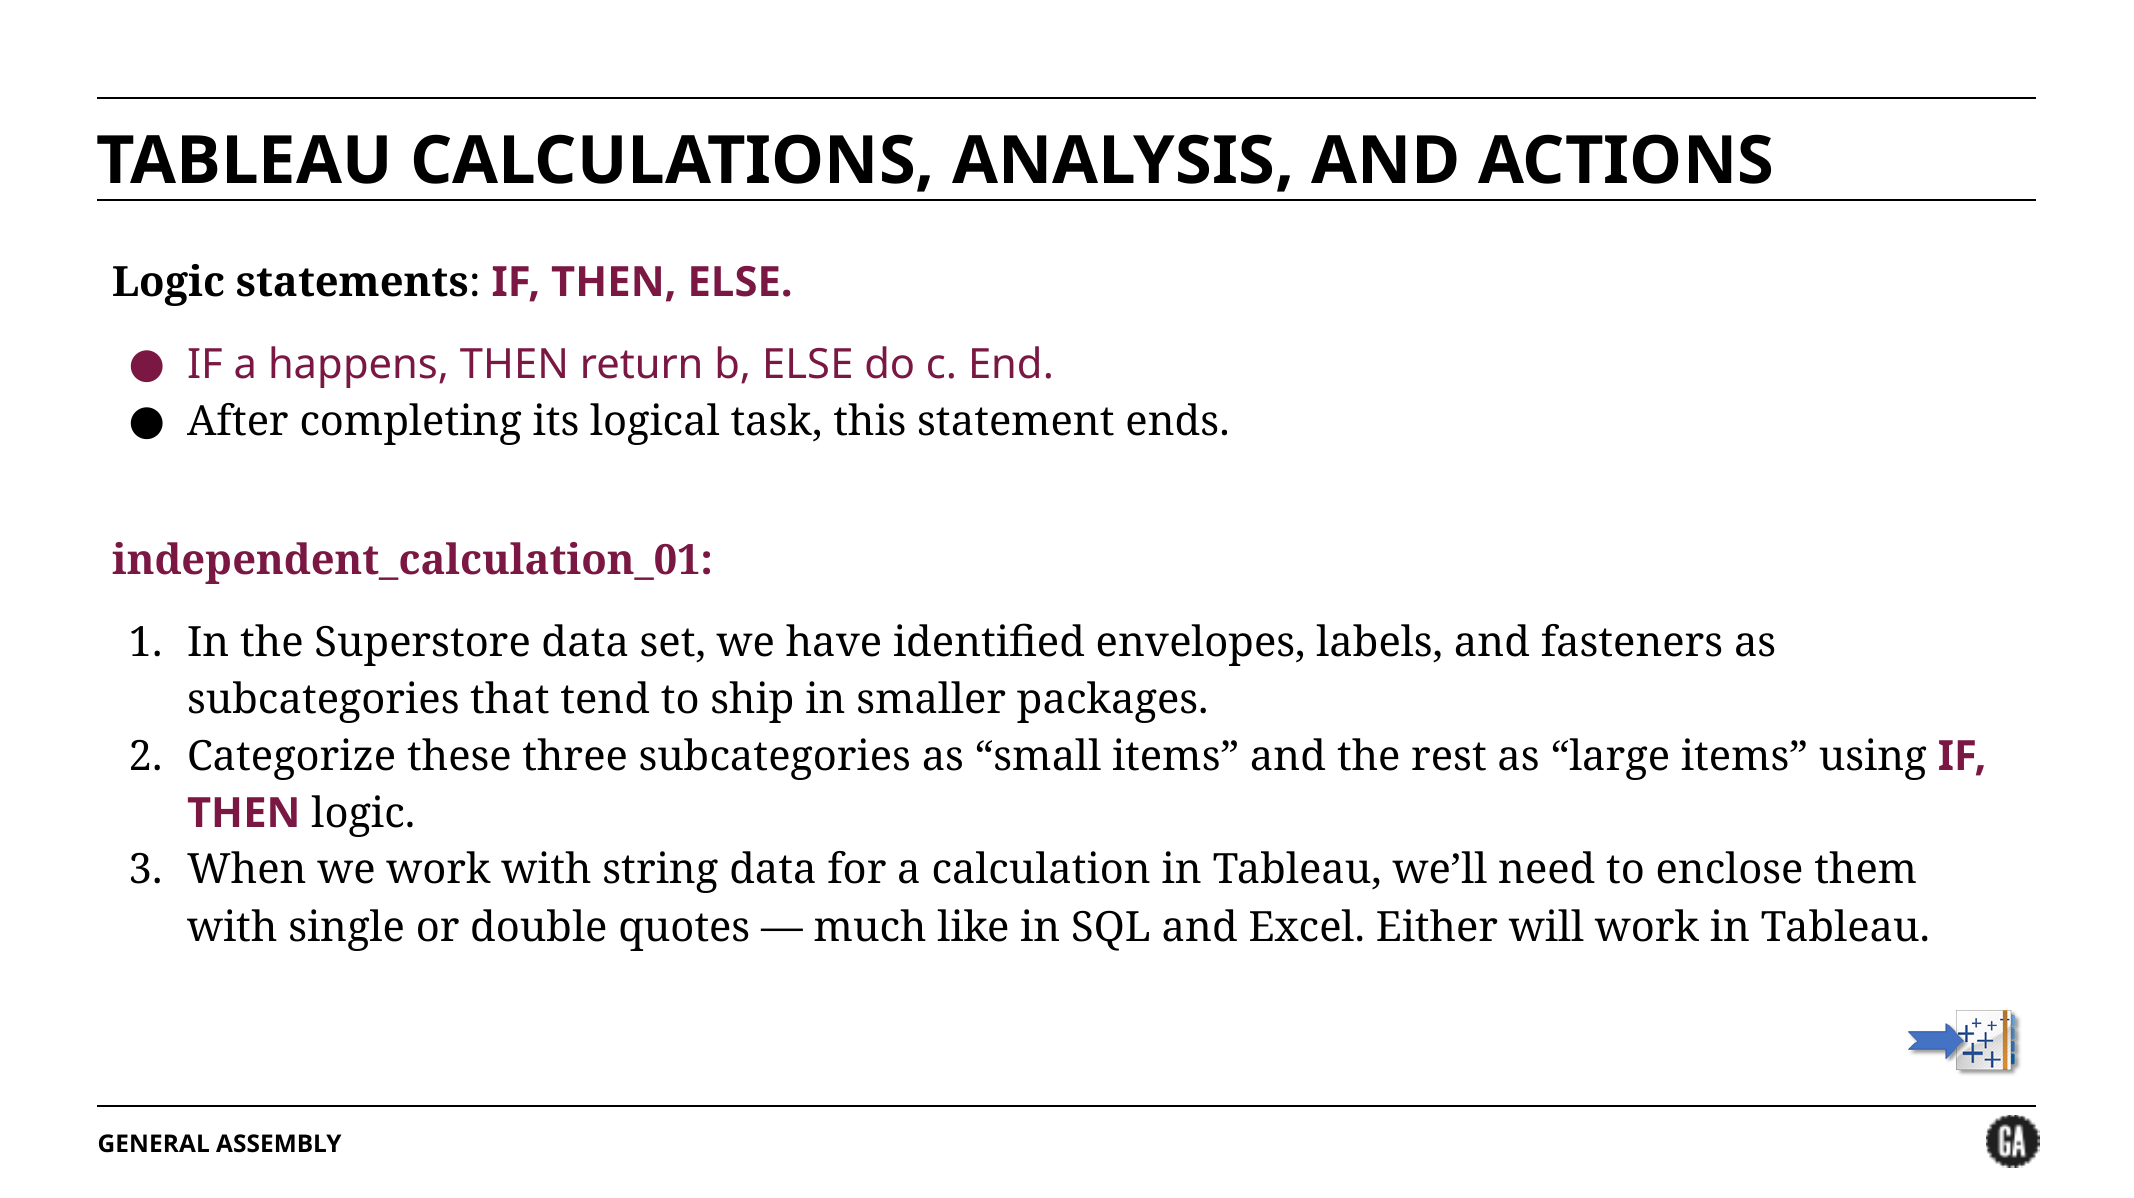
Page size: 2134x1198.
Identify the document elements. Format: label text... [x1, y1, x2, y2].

title TABLEAU CALCULATIONS, ANALYSIS, AND ACTIONS [81, 97, 2024, 217]
picture [1986, 1115, 2040, 1168]
list Logic statements: IF, THEN, ELSE. IF a happens, THEN return b, ELSE do c. End. After completing its logical task, this statement ends. independent_calculation_01: In the Superstore data set, we have identified envelopes, labels, and fasteners as subcategories that tend to ship in smaller packages. Categorize these three subcategories as “small items” and the rest as “large items” using IF, THEN logic. When we work with string data for a calculation in Tableau, we’ll need to enclose them with single or double quotes — much like in SQL and Excel. Either will work in Tableau. [97, 240, 2007, 1078]
picture [1904, 1007, 2024, 1079]
